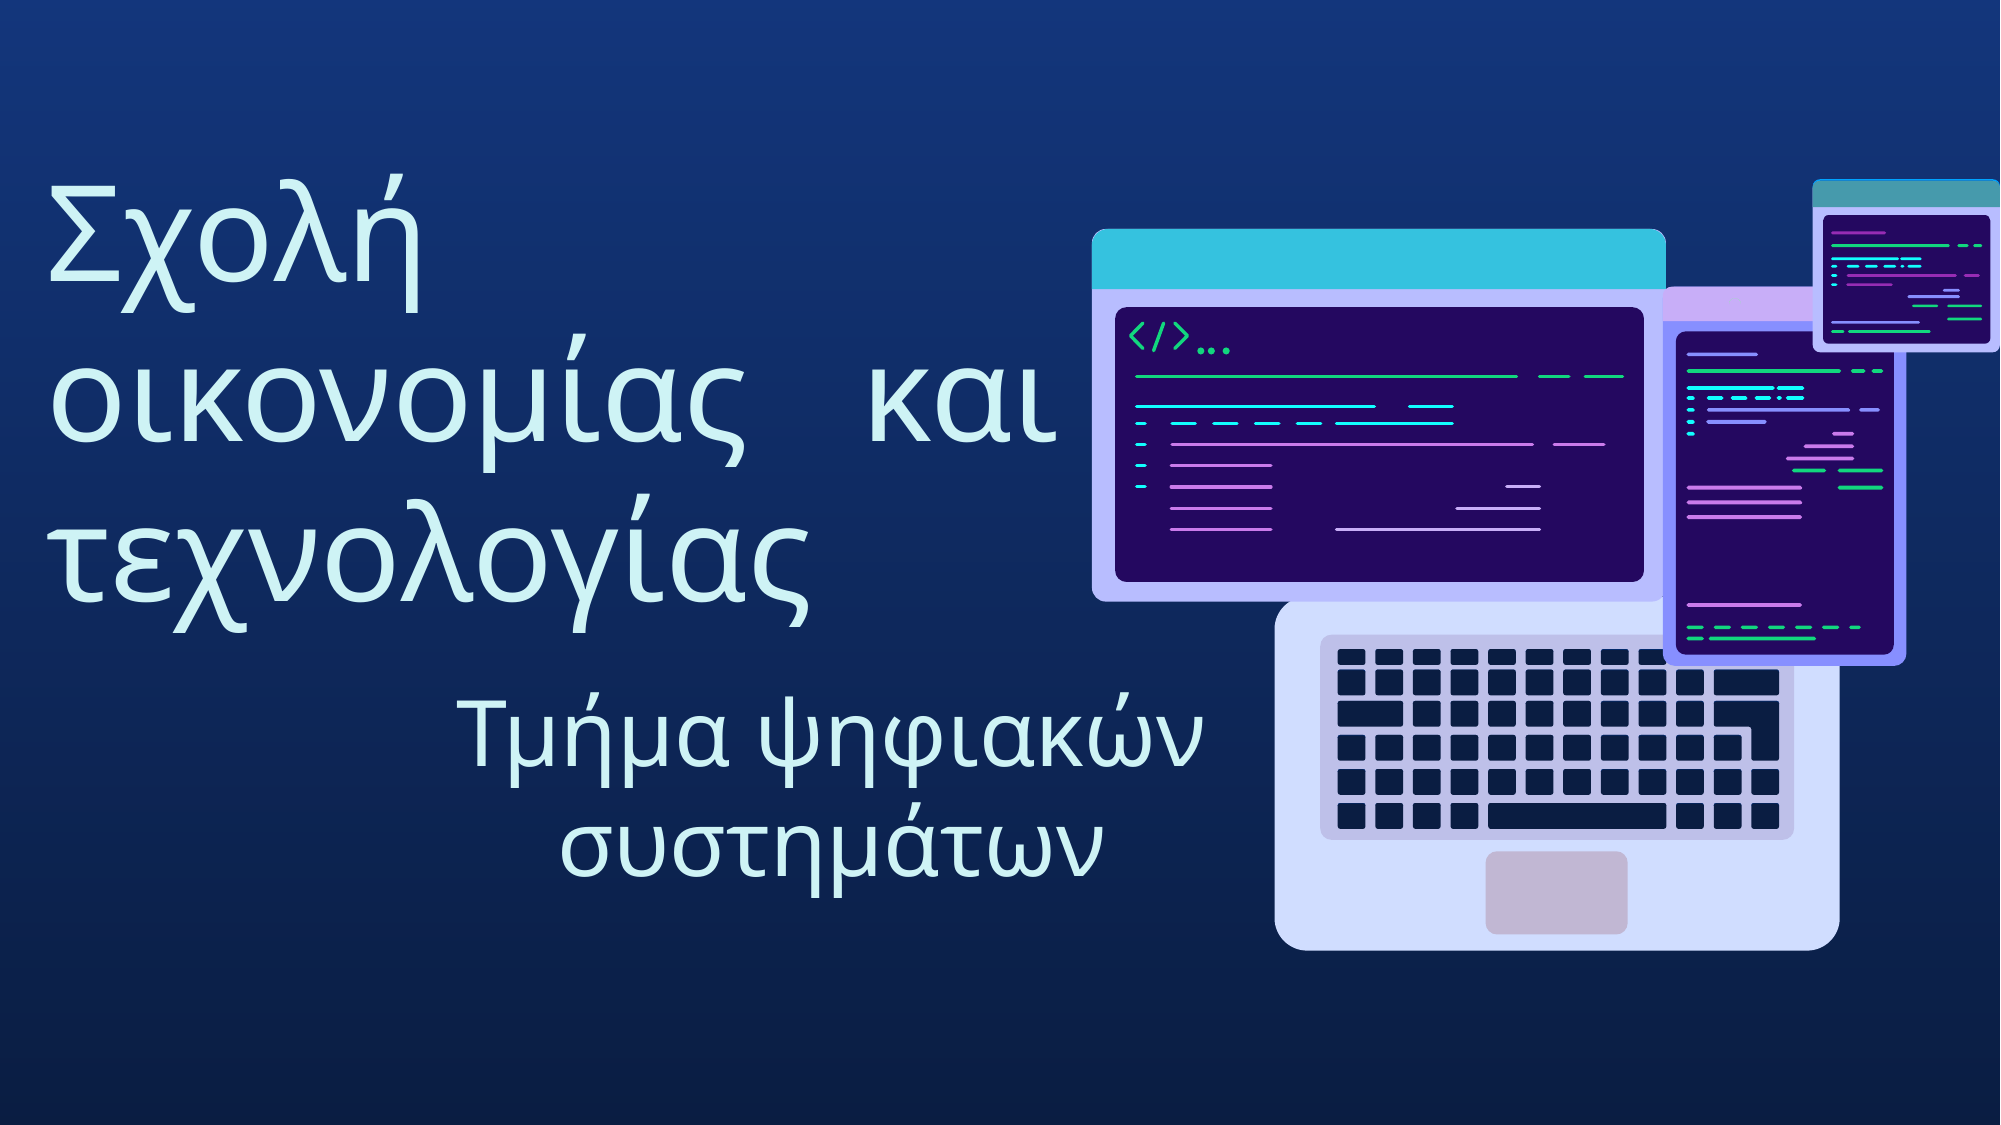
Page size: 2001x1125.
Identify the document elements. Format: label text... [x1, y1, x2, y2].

text_box [1525, 700, 1554, 727]
text_box [1883, 264, 1897, 268]
text_box [1803, 444, 1855, 449]
text_box [1794, 625, 1813, 630]
text_box [1821, 625, 1840, 630]
text_box [1686, 419, 1695, 424]
text_box [1274, 599, 1840, 951]
text_box [1563, 769, 1591, 795]
text_box [1947, 304, 1983, 308]
text_box [1207, 347, 1215, 355]
text_box [1600, 736, 1629, 761]
text_box [1812, 180, 2000, 208]
text_box [1638, 770, 1667, 795]
text_box [1375, 803, 1404, 829]
text_box [1751, 804, 1780, 829]
text_box [1488, 769, 1516, 795]
text_box [1713, 625, 1732, 630]
text_box [1638, 736, 1667, 761]
text_box [1412, 769, 1441, 795]
text_box [1375, 669, 1404, 696]
text_box [1686, 625, 1704, 630]
text_box [1859, 408, 1881, 412]
text_box [1197, 347, 1205, 355]
text_box [1831, 257, 1900, 261]
text_box [1337, 804, 1366, 829]
text_box [1488, 734, 1516, 761]
text_box [1638, 702, 1667, 727]
text_box [1713, 770, 1742, 795]
text_box [1488, 669, 1516, 696]
text_box [1871, 369, 1884, 373]
text_box [1849, 625, 1861, 630]
text_box [1563, 649, 1591, 665]
text_box [1900, 257, 1922, 261]
text_box [1864, 264, 1878, 268]
text_box [1676, 671, 1704, 696]
text_box [1754, 396, 1772, 400]
text_box [1730, 396, 1748, 400]
text_box [1375, 769, 1404, 795]
text_box [1676, 804, 1704, 829]
text_box [1337, 649, 1366, 665]
text_box [1686, 500, 1803, 505]
text_box [1751, 770, 1780, 795]
text_box [1837, 485, 1884, 490]
text_box [1450, 734, 1479, 761]
text_box [1823, 215, 1991, 344]
text_box [1831, 231, 1887, 235]
text_box [1767, 625, 1786, 630]
text_box [1837, 468, 1884, 473]
text_box [1846, 264, 1860, 268]
text_box [1525, 769, 1554, 795]
text_box [1957, 244, 1969, 248]
text_box [1785, 456, 1855, 461]
text_box [1450, 669, 1479, 696]
text_box [1675, 331, 1894, 655]
text_box [1337, 736, 1366, 761]
text_box [1600, 702, 1629, 727]
text_box [1412, 649, 1441, 665]
text_box [1638, 650, 1667, 665]
text_box [1686, 352, 1759, 357]
text_box [1686, 603, 1803, 607]
text_box [1706, 396, 1724, 400]
title Σχολή οικονομίας και τεχνολογίας [26, 228, 1080, 548]
text_box [1450, 769, 1479, 795]
text_box [1713, 702, 1780, 761]
text_box [1412, 700, 1441, 727]
text_box [1713, 804, 1742, 829]
text_box [1740, 625, 1759, 630]
text_box [1831, 244, 1950, 248]
text_box [1662, 286, 1812, 322]
text_box [1706, 408, 1851, 412]
text_box [1600, 671, 1629, 696]
text_box [1375, 734, 1404, 761]
text_box [1412, 734, 1441, 761]
text_box [1708, 636, 1817, 641]
text_box [1488, 649, 1516, 665]
text_box [1450, 803, 1479, 829]
text_box Τμήμα ψηφιακών συστημάτων [411, 612, 1253, 958]
text_box [1686, 636, 1704, 641]
text_box [1973, 244, 1983, 248]
text_box [1488, 803, 1667, 829]
text_box [1600, 770, 1629, 795]
text_box [1563, 700, 1591, 727]
text_box [1115, 307, 1644, 582]
text_box [1337, 700, 1404, 727]
text_box [1713, 671, 1780, 696]
text_box [1706, 419, 1767, 424]
text_box [1676, 770, 1704, 795]
text_box [1676, 702, 1704, 727]
text_box [1485, 851, 1628, 935]
text_box [1450, 700, 1479, 727]
text_box [1947, 317, 1983, 321]
text_box [1686, 431, 1695, 436]
text_box [1907, 264, 1922, 268]
text_box [1638, 671, 1667, 696]
text_box [1412, 803, 1441, 829]
text_box [1676, 736, 1704, 761]
text_box [1942, 288, 1960, 292]
text_box [1686, 386, 1775, 390]
text_box [1450, 649, 1479, 665]
text_box [1907, 295, 1960, 299]
text_box [1812, 208, 2000, 353]
text_box [1320, 634, 1795, 840]
text_box [1337, 671, 1366, 696]
text_box [1776, 386, 1805, 390]
text_box [1563, 669, 1591, 696]
text_box [1785, 396, 1805, 400]
text_box [1791, 468, 1827, 473]
text_box [1525, 649, 1554, 665]
text_box [1222, 347, 1230, 355]
text_box [1686, 369, 1842, 373]
text_box [1662, 322, 1907, 666]
text_box [1911, 304, 1939, 308]
text_box [1375, 649, 1404, 665]
text_box [1686, 485, 1803, 490]
text_box [1850, 369, 1866, 373]
text_box [1488, 700, 1516, 727]
text_box [1091, 290, 1664, 602]
text_box [1686, 515, 1803, 520]
text_box [1525, 734, 1554, 761]
text_box [1525, 669, 1554, 696]
text_box [1412, 669, 1441, 696]
text_box [1337, 770, 1366, 795]
text_box [1832, 431, 1855, 436]
text_box [1563, 734, 1591, 761]
text_box [1091, 228, 1666, 290]
text_box [1600, 650, 1629, 665]
